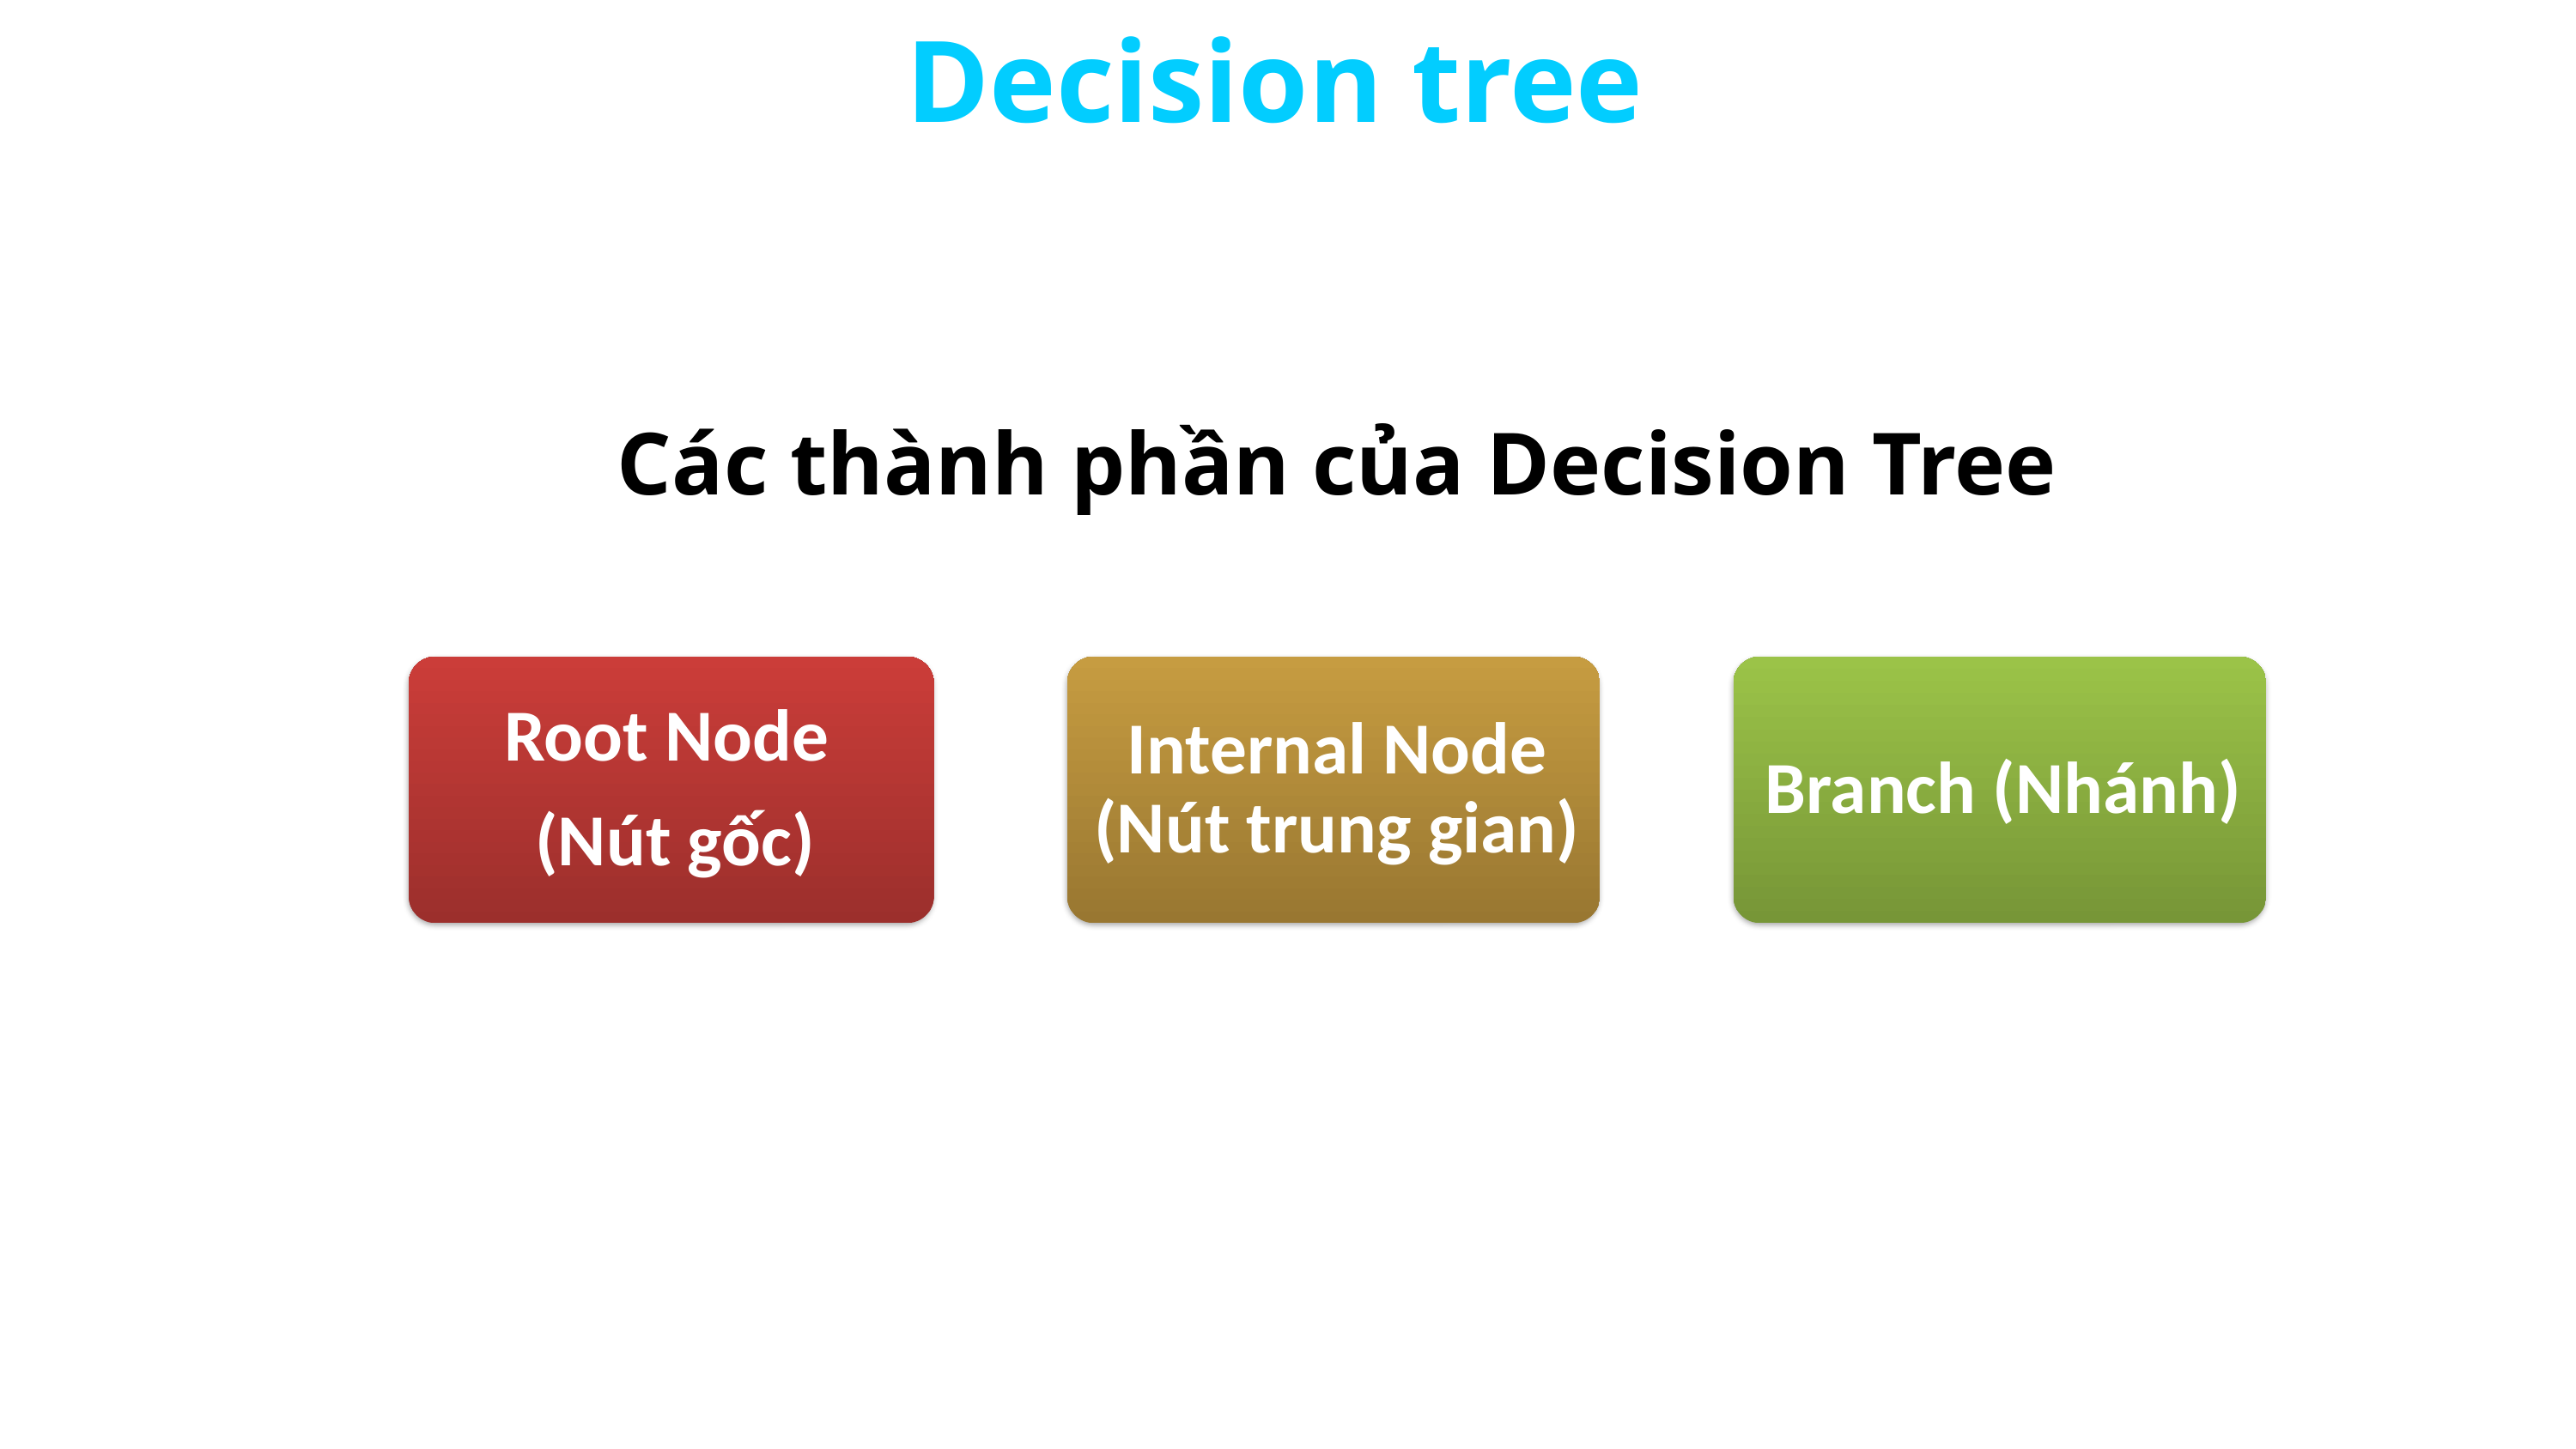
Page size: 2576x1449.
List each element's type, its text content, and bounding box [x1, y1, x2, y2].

text_box Decision tree [658, 21, 1893, 145]
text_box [407, 488, 2268, 1092]
text_box Các thành phần của Decision Tree [569, 402, 2105, 488]
